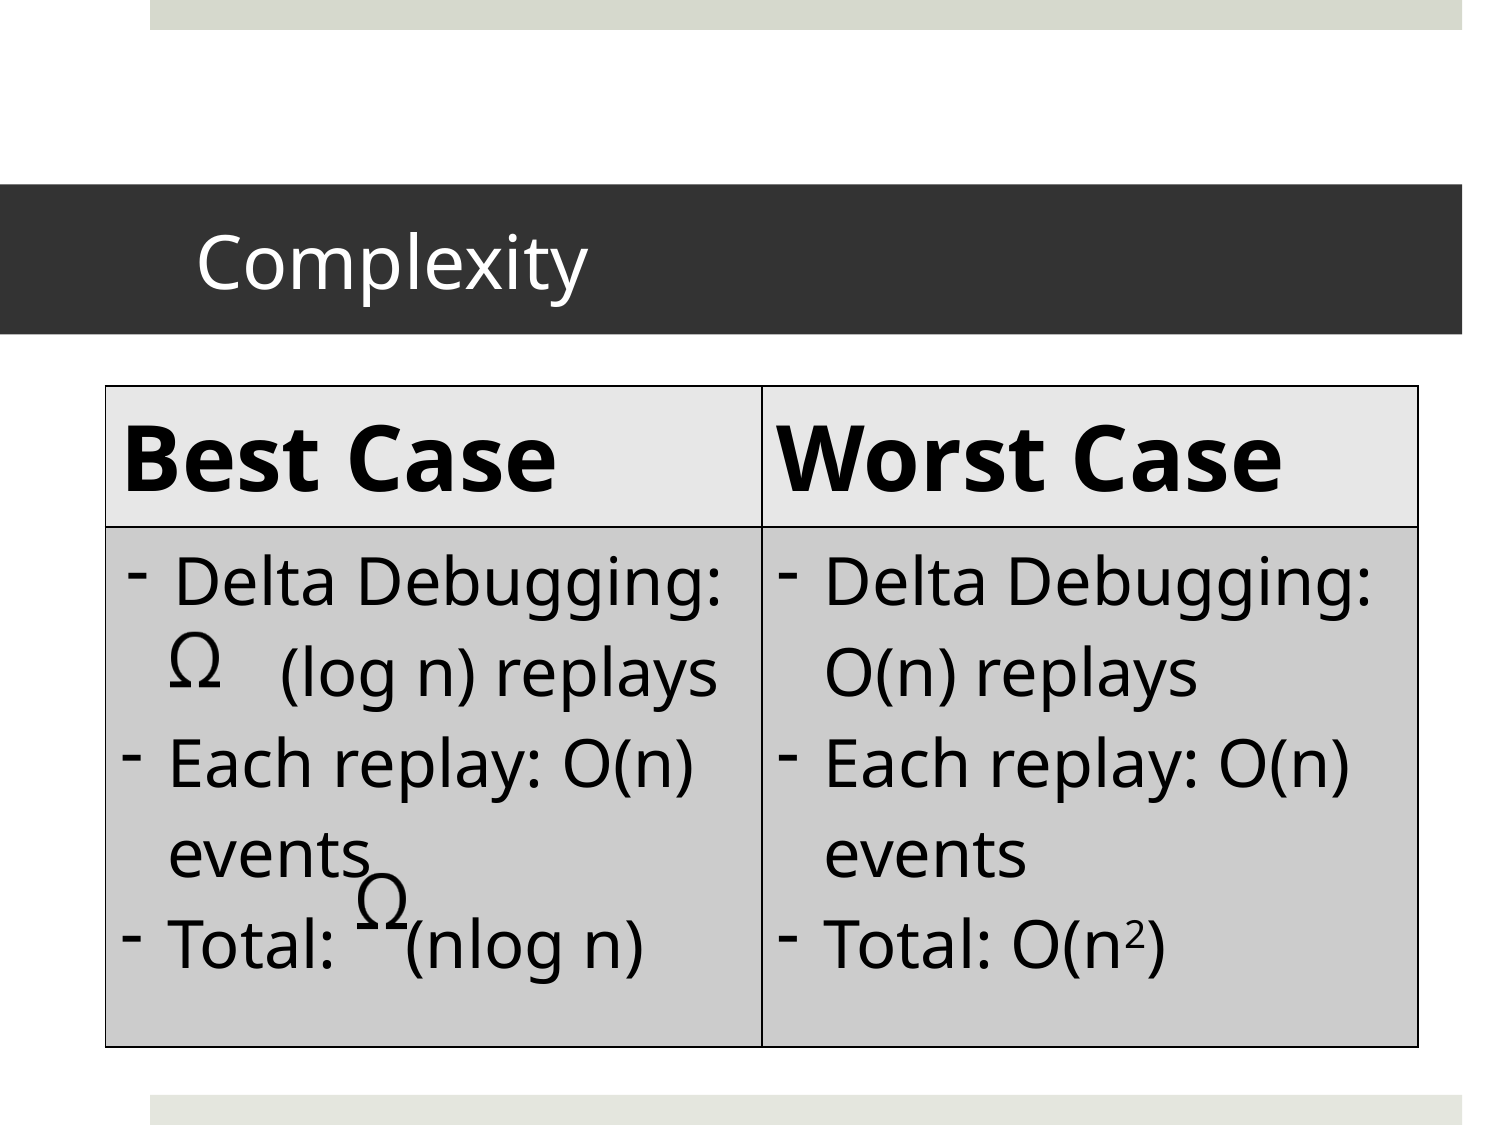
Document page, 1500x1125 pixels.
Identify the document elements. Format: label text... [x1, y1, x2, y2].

table_header Worst Case [763, 387, 1417, 526]
table_cell Delta Debugging: (log n) replays Each replay: O(n) events Total: (nlog n) [106, 528, 761, 1046]
title Complexity [0, 184, 1463, 335]
picture [329, 847, 436, 955]
table_header Best Case [106, 387, 761, 526]
picture [141, 605, 249, 713]
table_cell Delta Debugging: O(n) replays Each replay: O(n) events Total: O(n2) [763, 528, 1417, 1046]
